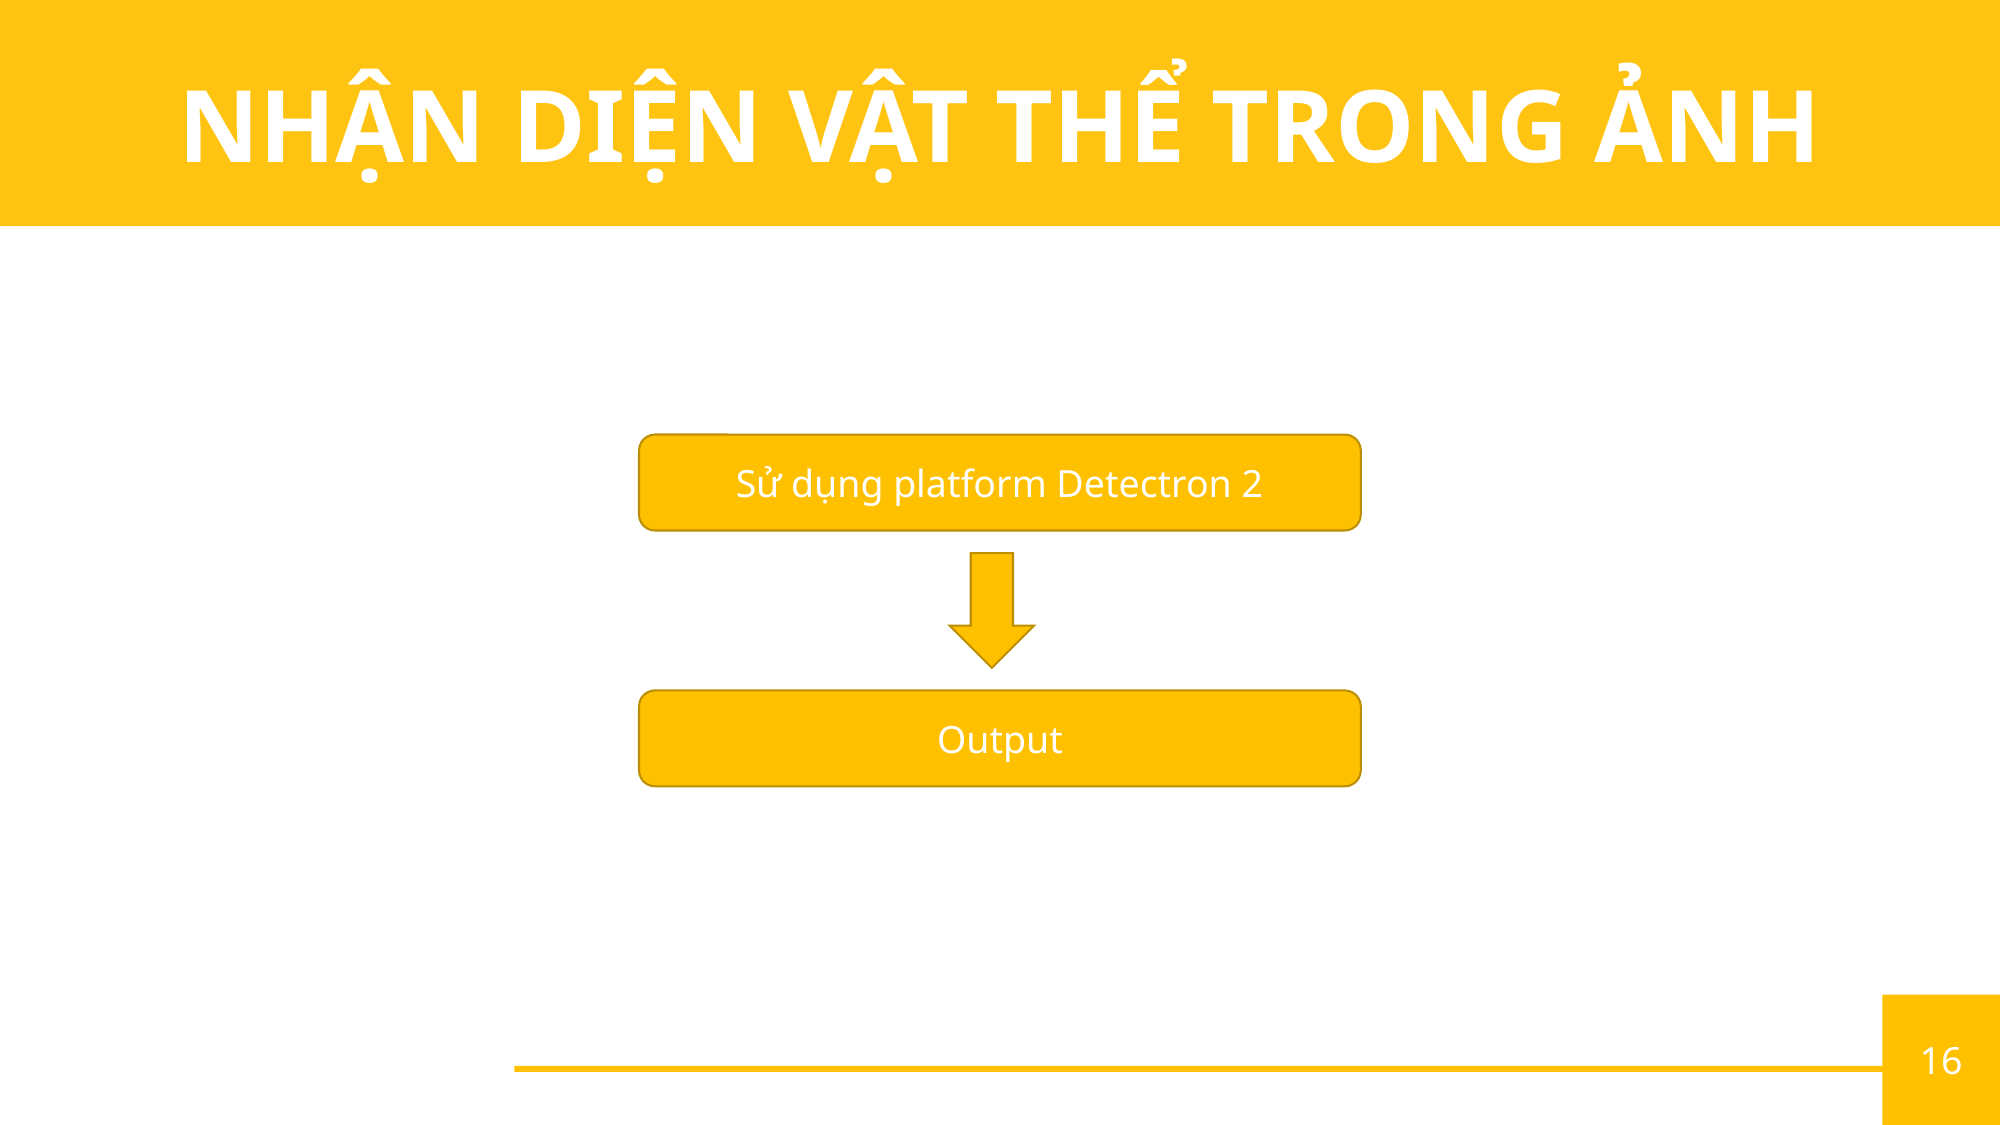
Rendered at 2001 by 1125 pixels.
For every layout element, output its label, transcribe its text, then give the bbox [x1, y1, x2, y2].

text_box NHẬN DIỆN VẬT THỂ TRONG ẢNH [163, 54, 1837, 190]
text_box Sử dụng platform Detectron 2 [637, 433, 1362, 532]
text_box [947, 552, 1037, 670]
text_box [0, 0, 2000, 227]
text_box Output [637, 689, 1362, 788]
